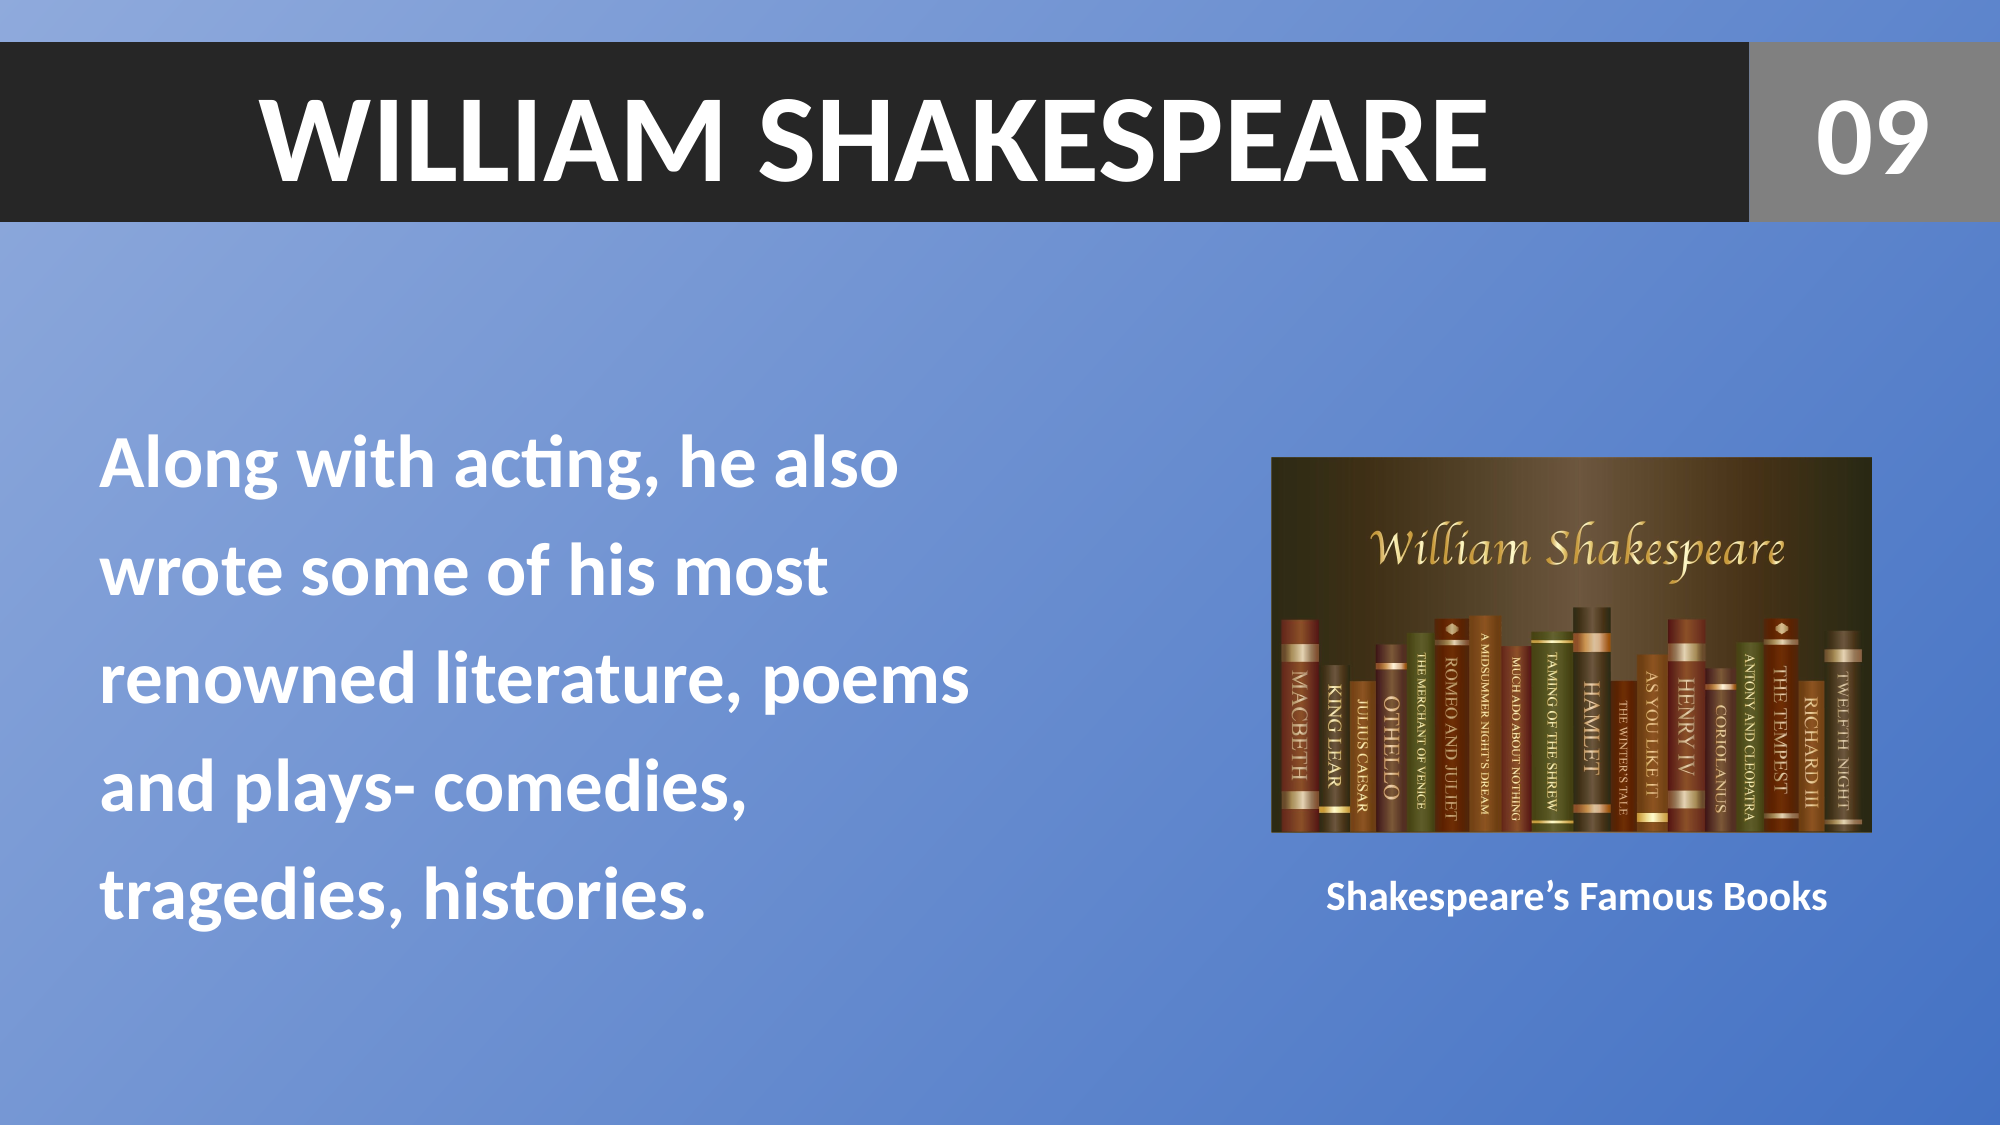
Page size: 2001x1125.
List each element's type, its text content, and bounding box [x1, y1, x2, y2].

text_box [1271, 457, 1872, 927]
text_box Along with acting, he also wrote some of his most renowned literature, poems and plays- comedies, tragedies, histories. [84, 387, 1084, 942]
text_box [0, 41, 1748, 48]
text_box 09 [1776, 54, 1972, 205]
text_box WILLIAM SHAKESPEARE [0, 48, 1750, 214]
text_box [0, 214, 1748, 223]
text_box [1748, 41, 2000, 223]
